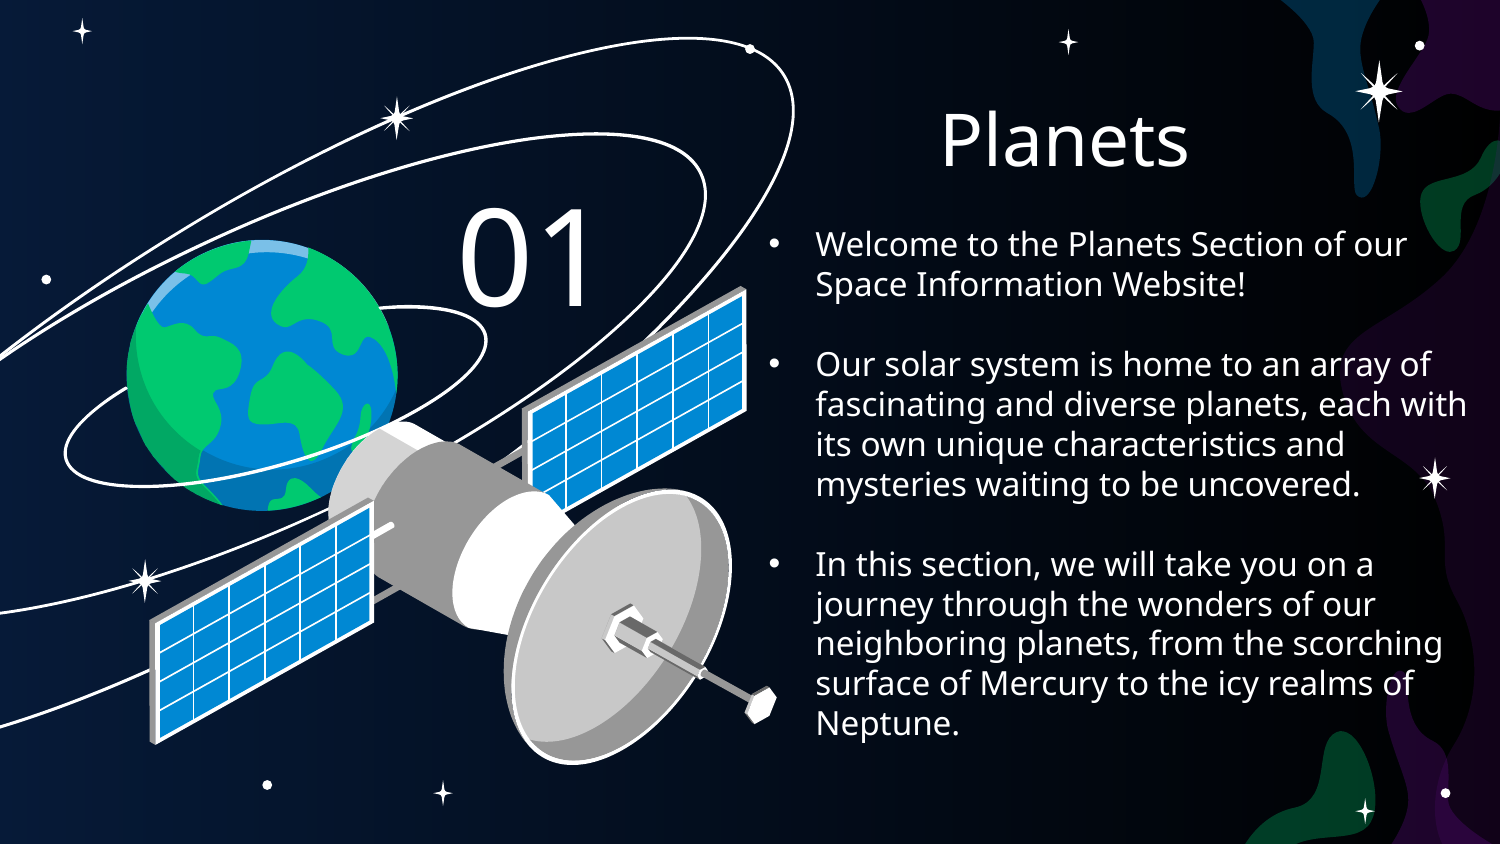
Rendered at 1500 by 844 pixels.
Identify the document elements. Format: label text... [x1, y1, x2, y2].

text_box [0, 0, 910, 825]
title Planets [914, 95, 1454, 183]
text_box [148, 285, 777, 766]
subtitle Welcome to the Planets Section of our Space Information Website! Our solar system is home to an array of fascinating and diverse planets, each with its own unique characteristics and mysteries waiting to be uncovered. In this section, we will take you on a journey through the wonders of our neighboring planets, from the scorching surface of Mercury to the icy realms of Neptune. [914, 208, 1500, 726]
